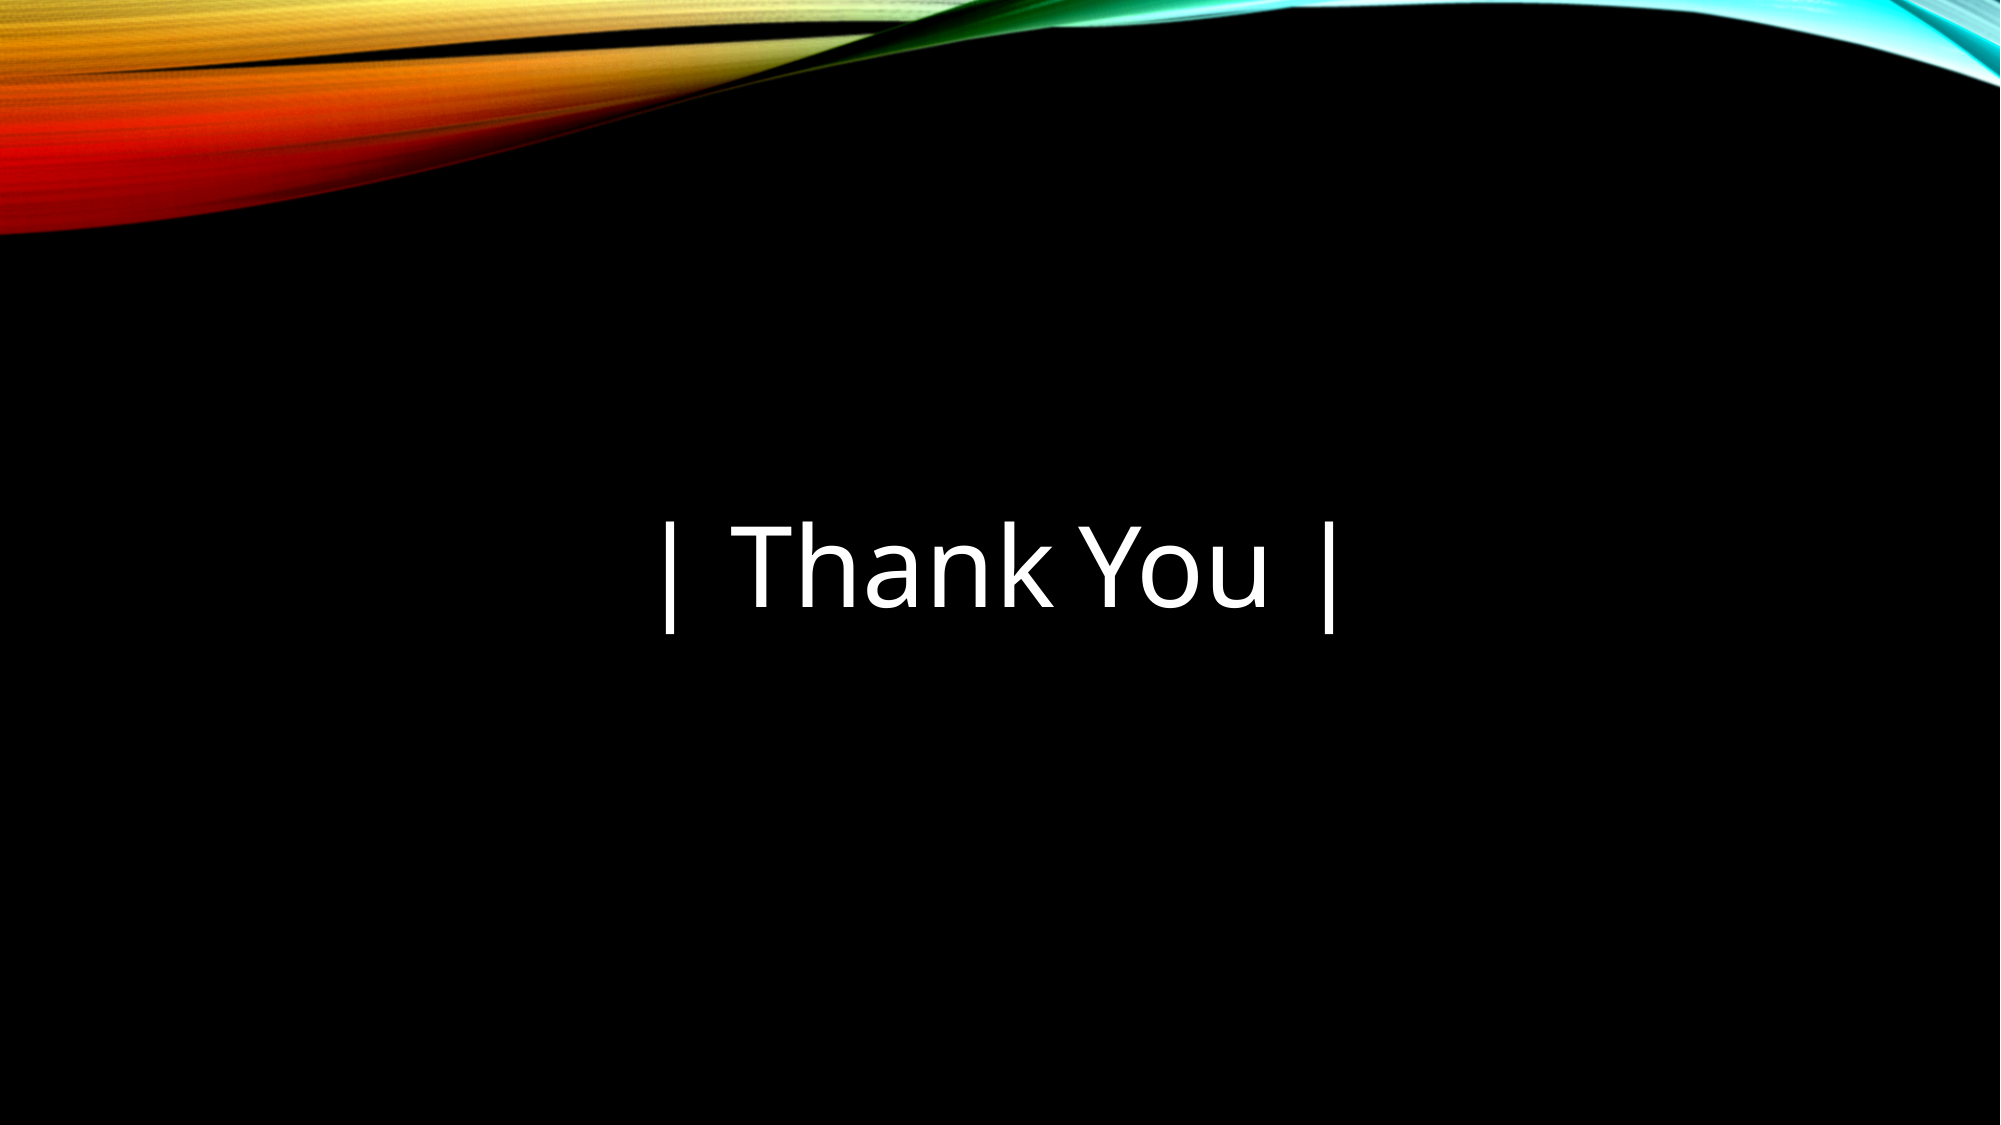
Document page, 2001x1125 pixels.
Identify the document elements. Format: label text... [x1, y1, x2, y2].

text_box | Thank You | [533, 414, 1467, 711]
picture [0, 0, 2000, 237]
